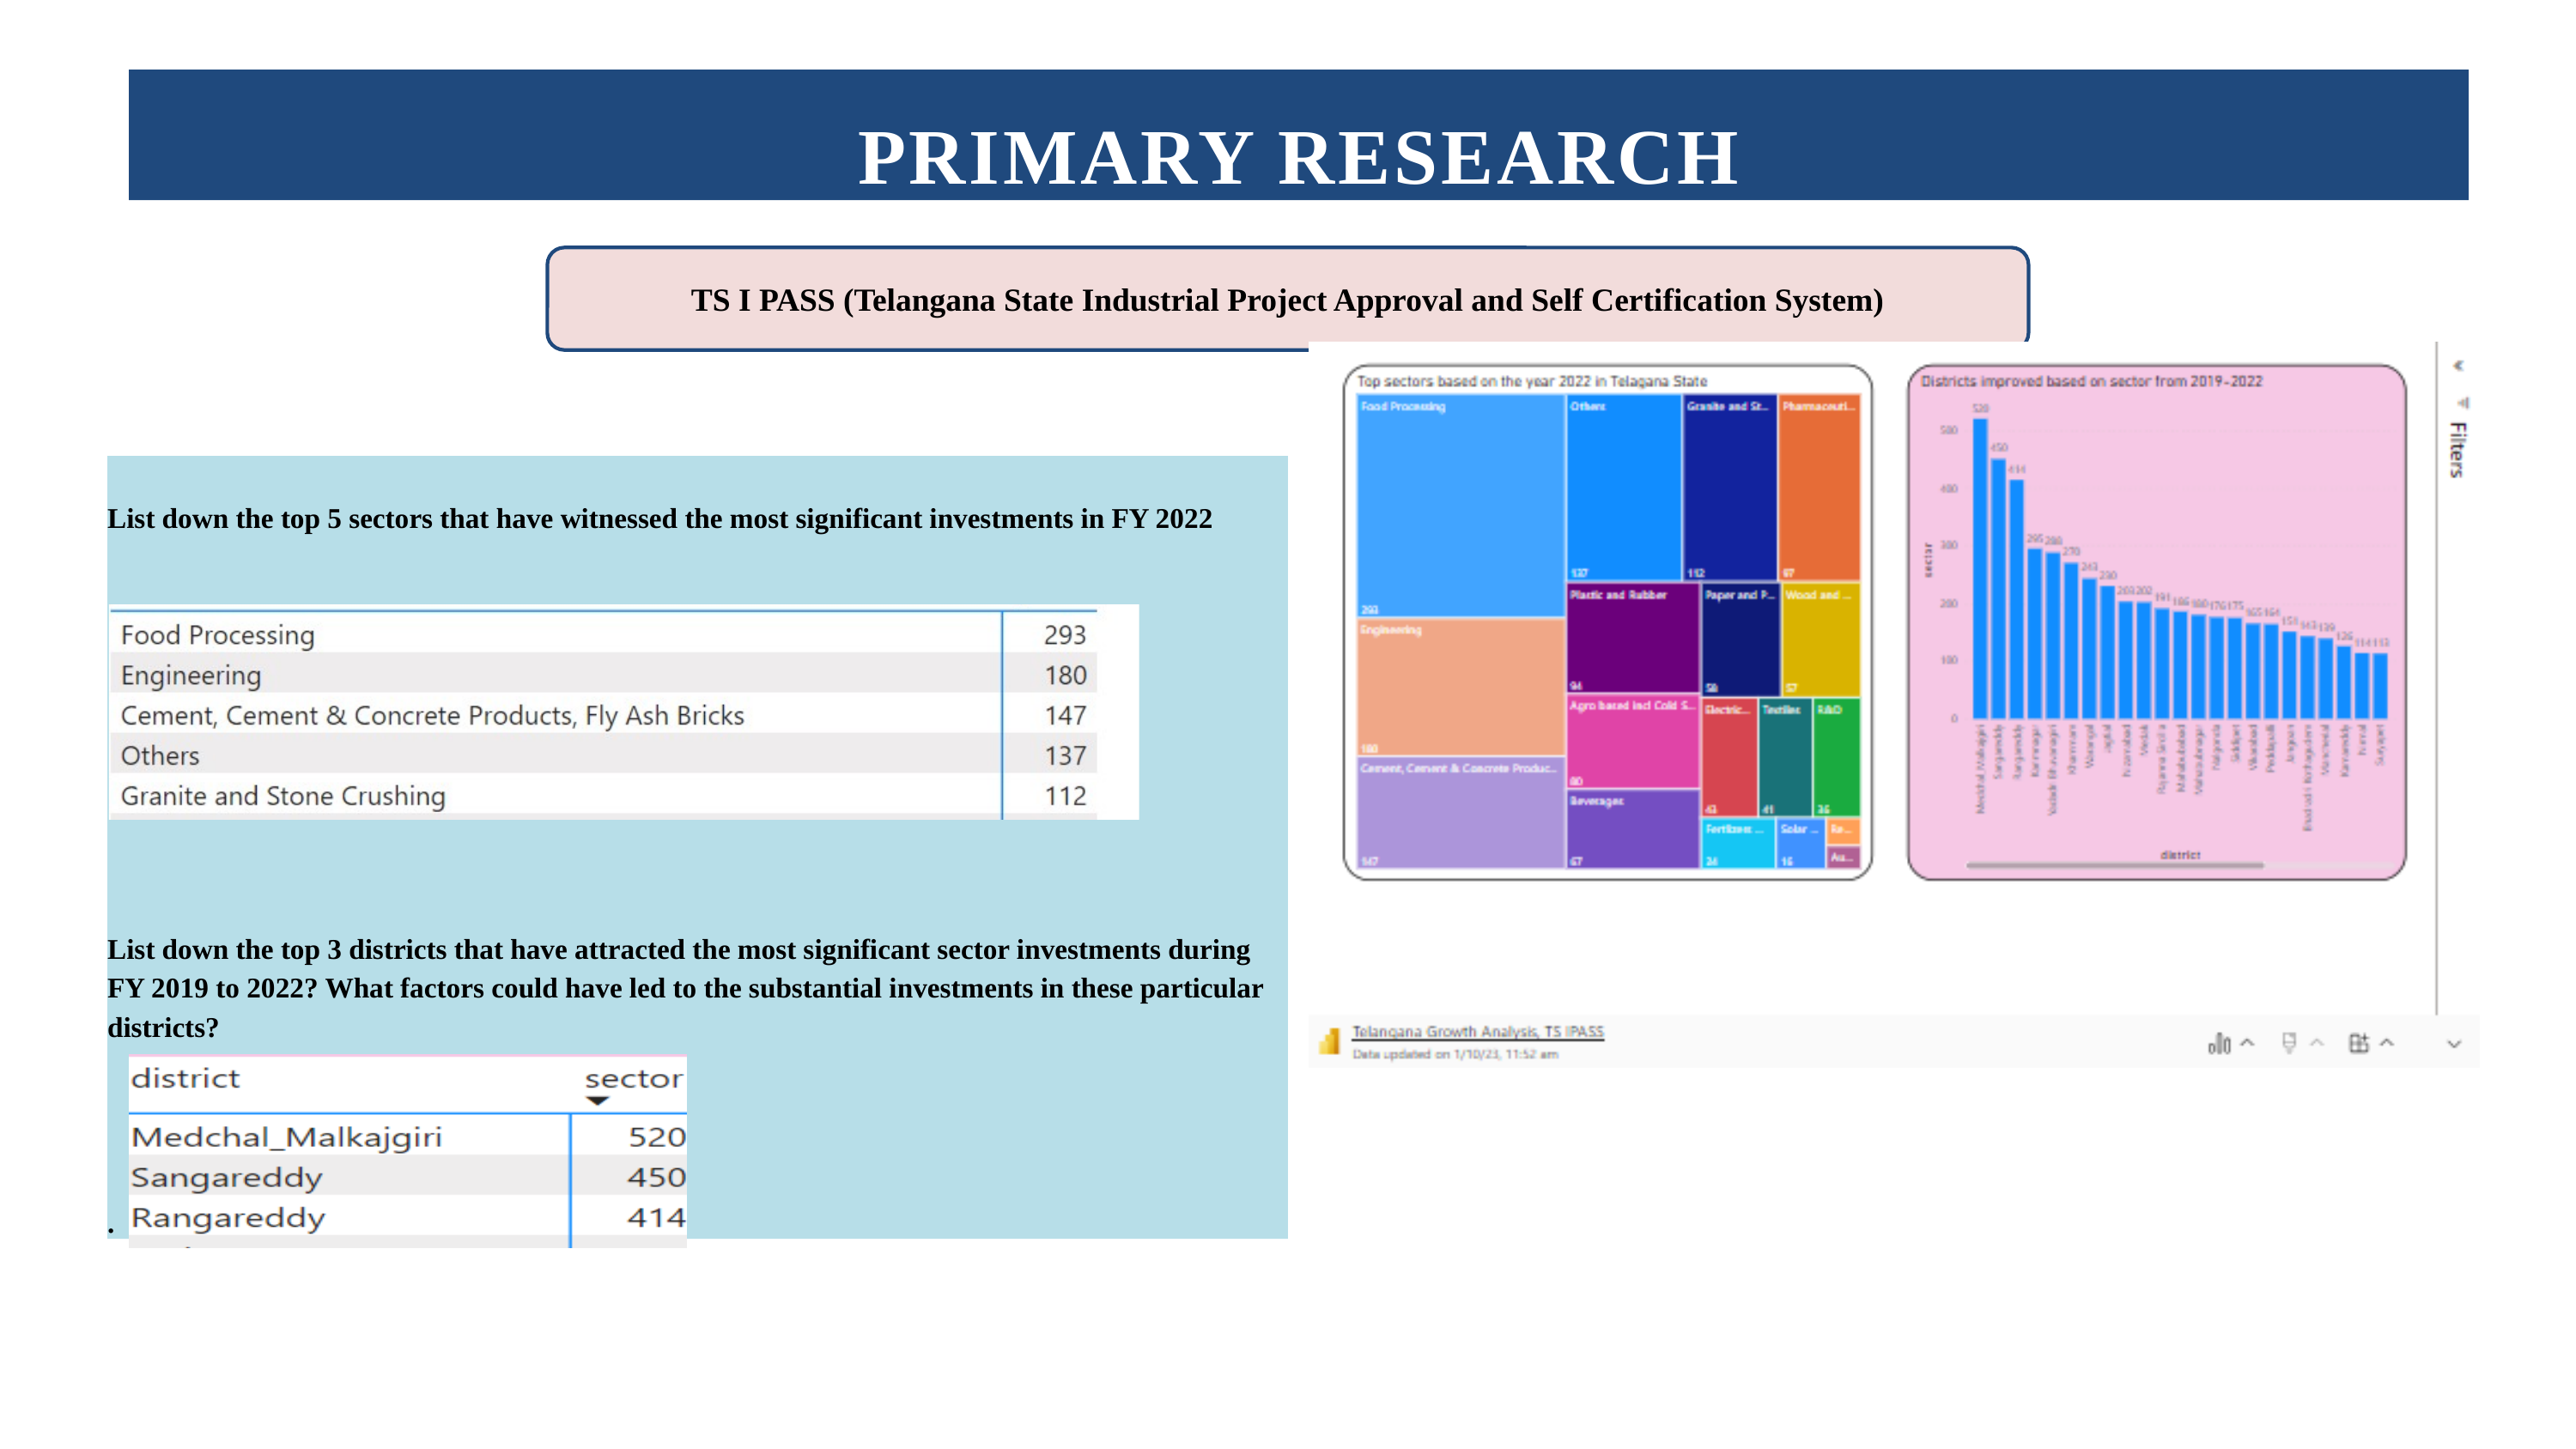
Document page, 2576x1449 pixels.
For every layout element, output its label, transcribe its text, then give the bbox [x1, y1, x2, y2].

text_box List down the top 5 sectors that have witnessed the most significant investments in FY 2022 List down the top 3 districts that have attracted the most significant sector investments during FY 2019 to 2022? What factors could have led to the substantial investments in these particular districts? . [107, 456, 1288, 1240]
text_box PRIMARY RESEARCH [129, 70, 2469, 201]
picture [1309, 342, 2480, 1068]
picture [108, 604, 1139, 821]
text_box TS I PASS (Telangana State Industrial Project Approval and Self Certification System) [545, 246, 2031, 352]
picture [128, 1053, 688, 1248]
